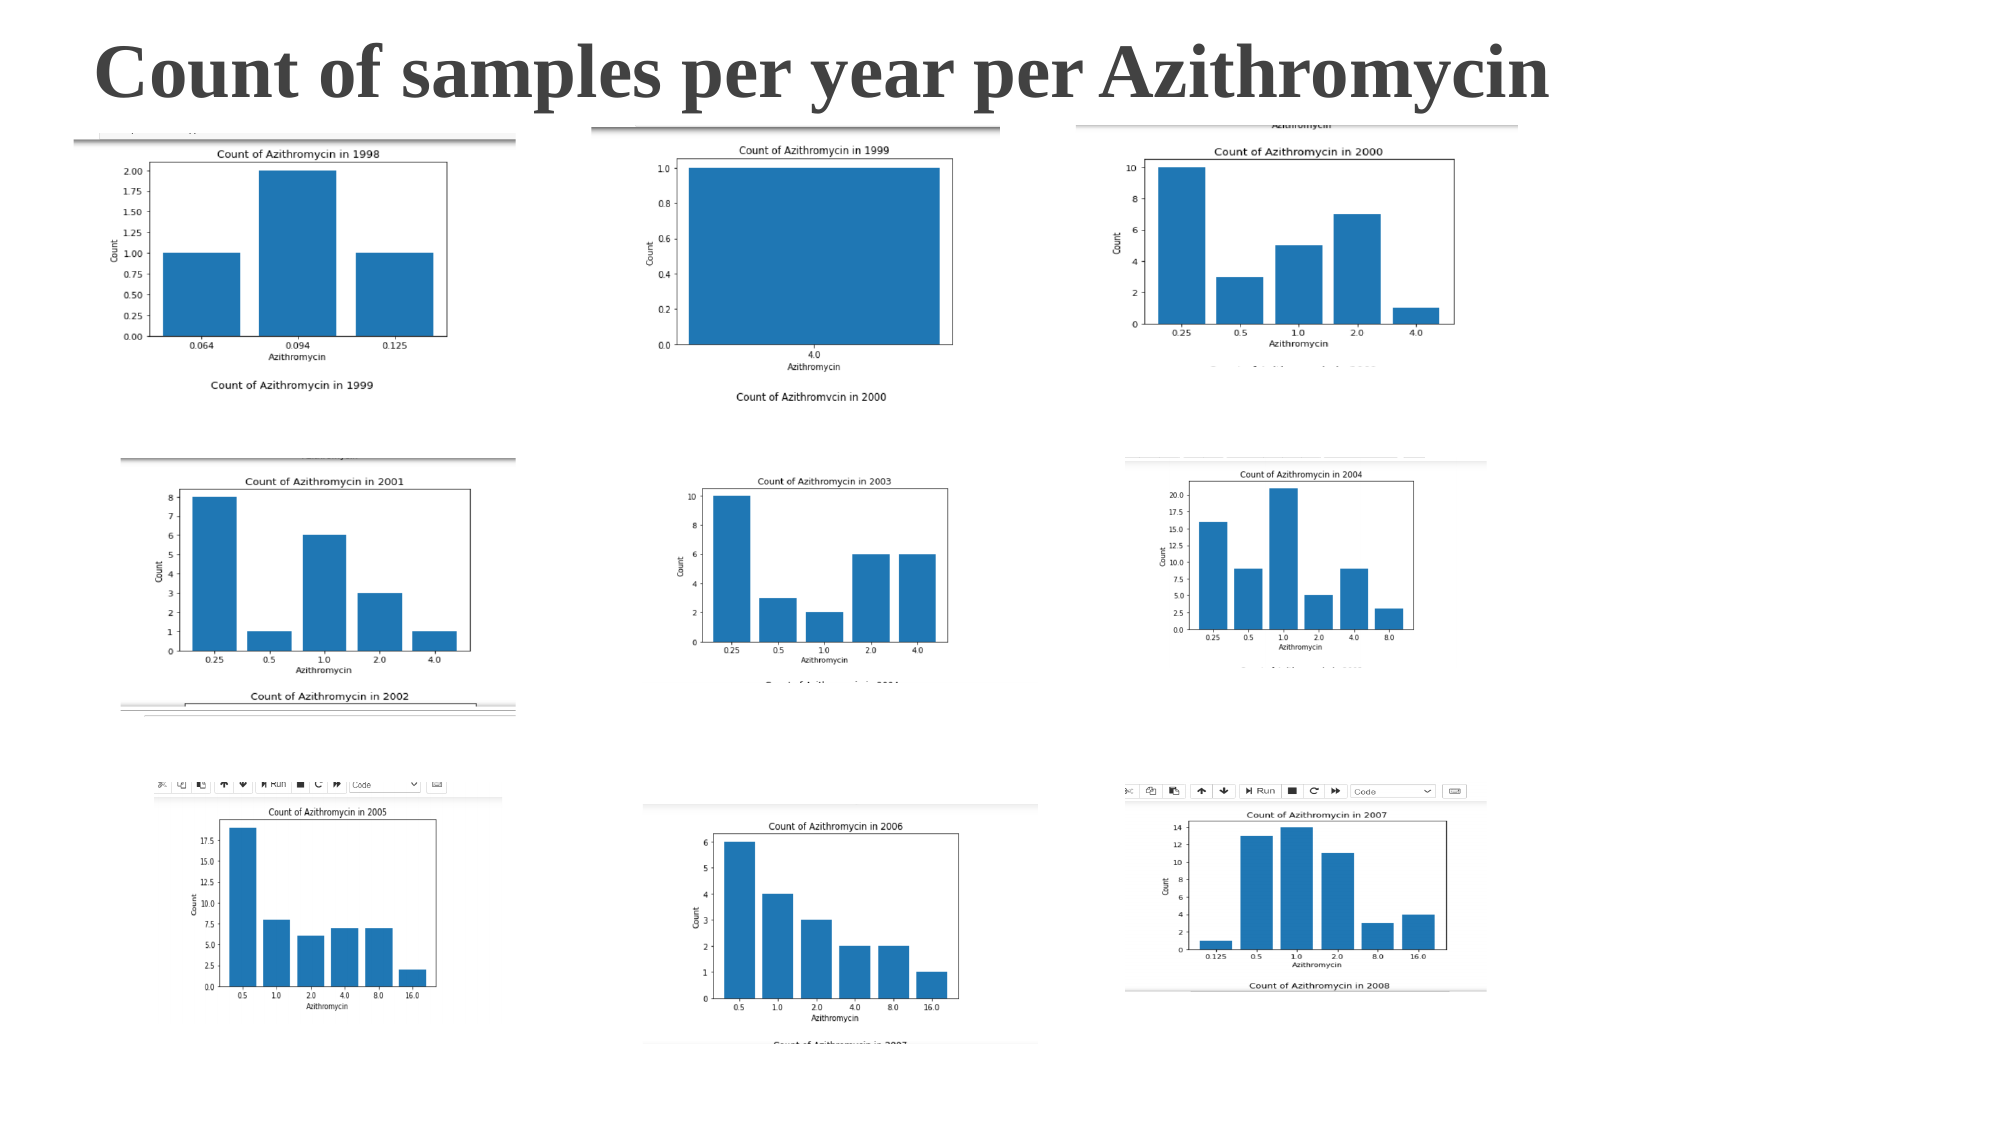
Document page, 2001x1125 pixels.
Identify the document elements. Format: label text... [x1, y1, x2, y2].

picture [1124, 456, 1487, 668]
picture [642, 471, 1039, 683]
picture [591, 125, 1001, 401]
title Count of samples per year per Azithromycin [73, 0, 1728, 140]
picture [1124, 781, 1487, 993]
picture [120, 458, 516, 717]
picture [73, 133, 516, 392]
picture [153, 781, 503, 1024]
picture [1075, 125, 1518, 367]
picture [642, 801, 1039, 1044]
